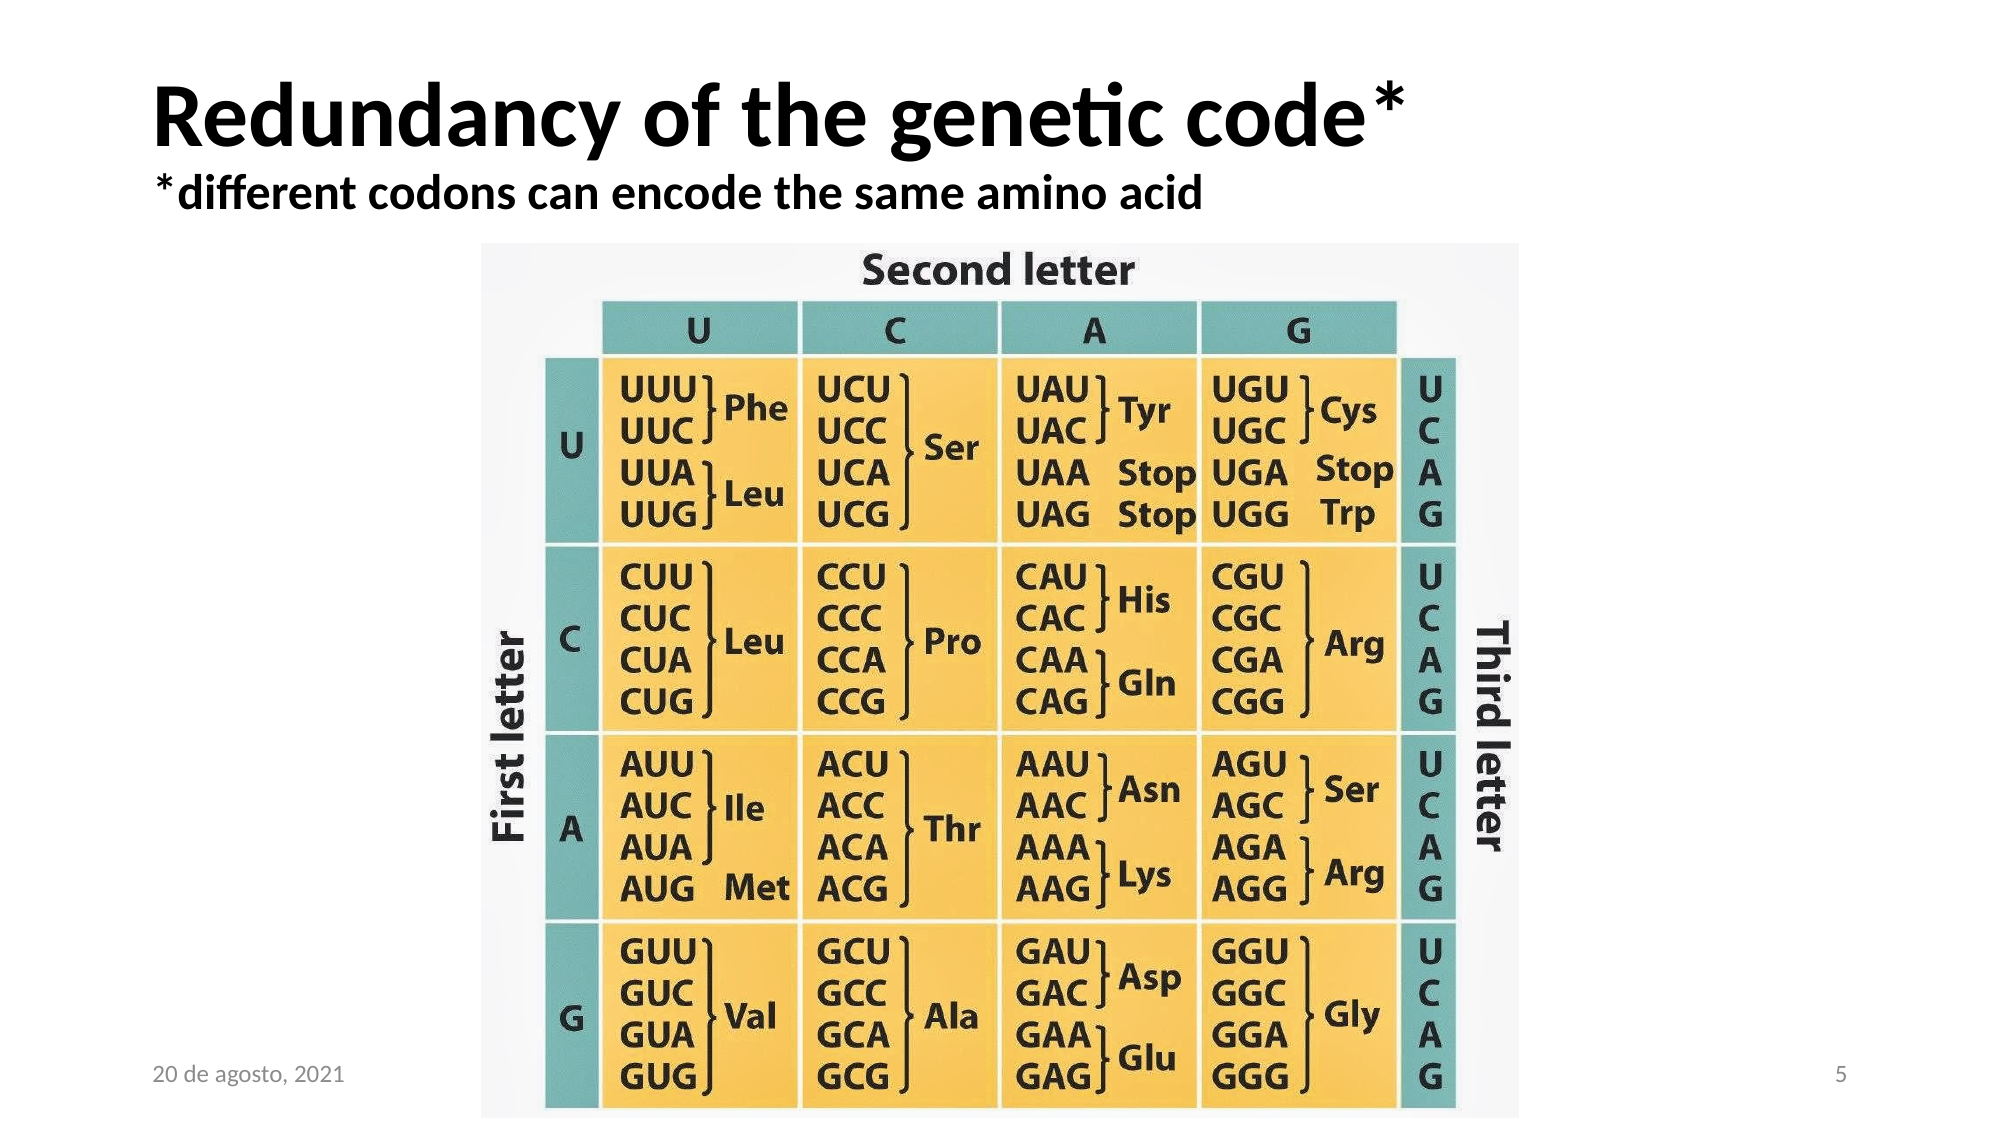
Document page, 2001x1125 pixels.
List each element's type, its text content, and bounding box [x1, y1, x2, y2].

slide_number 20 de agosto, 2021 [137, 1042, 481, 1103]
picture [481, 243, 1519, 1118]
slide_number 5 [1519, 1042, 1863, 1103]
title Redundancy of the genetic code* *different codons can encode the same amino acid [137, 59, 1863, 278]
